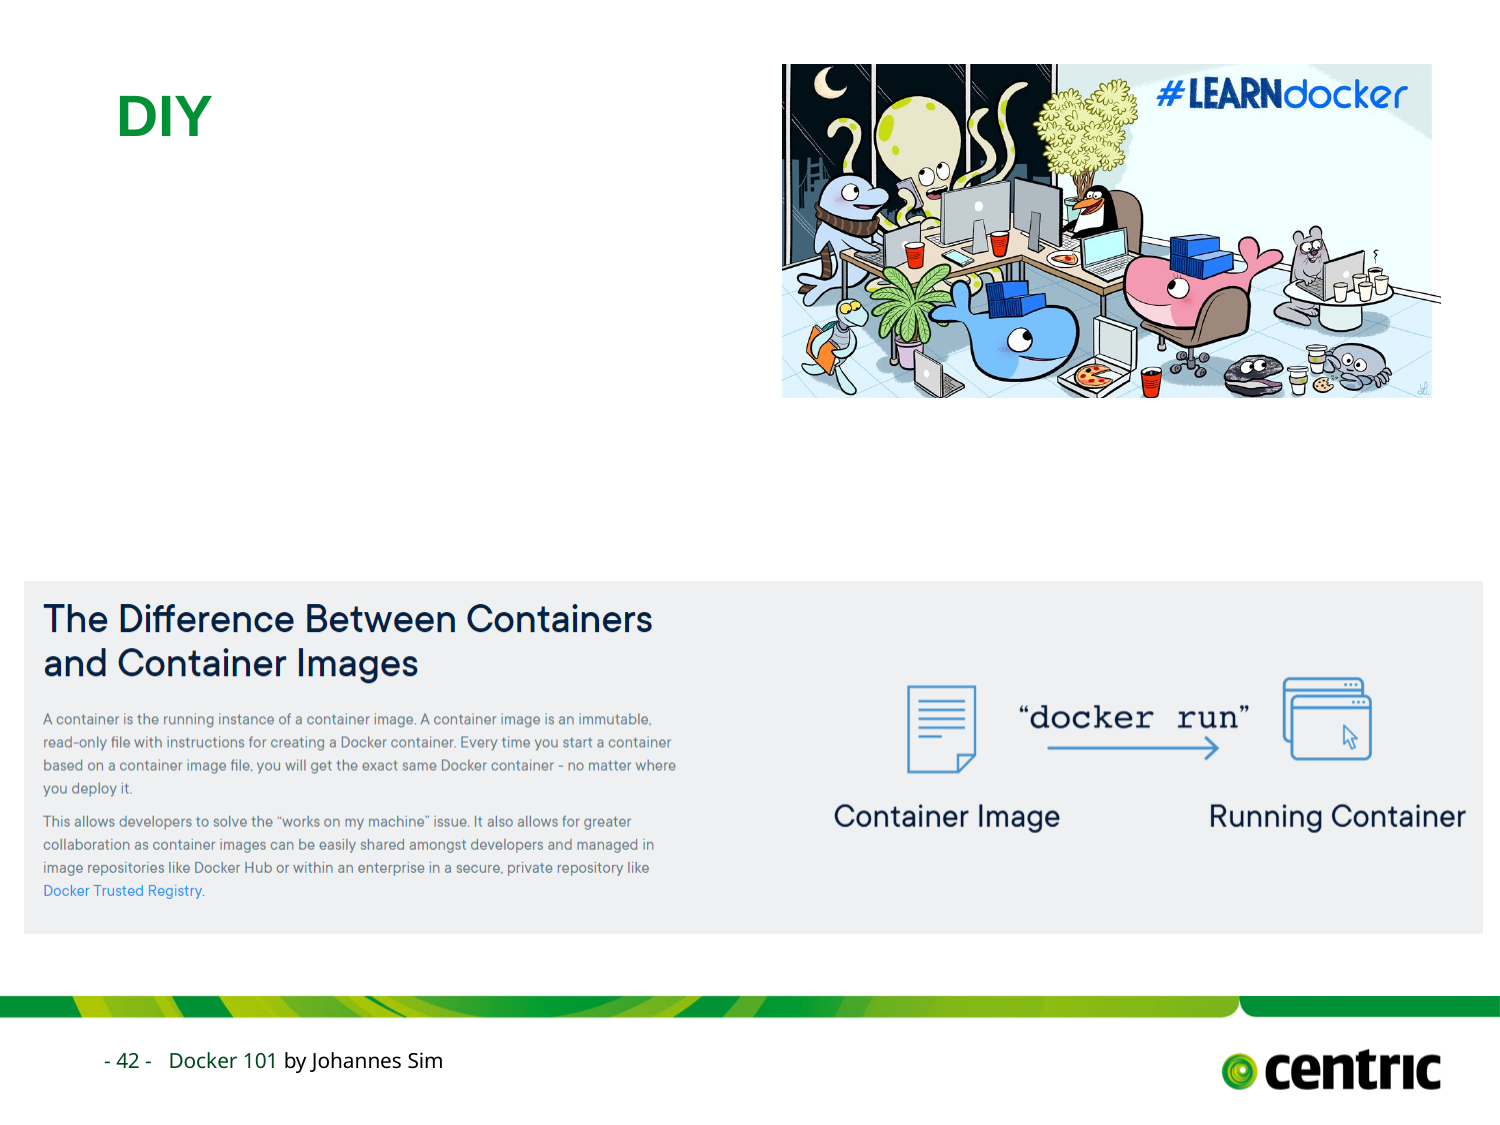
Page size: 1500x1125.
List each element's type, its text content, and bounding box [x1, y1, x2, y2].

picture [0, 995, 1500, 1125]
title DIY [101, 77, 770, 213]
picture [775, 64, 1441, 398]
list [24, 581, 1483, 934]
